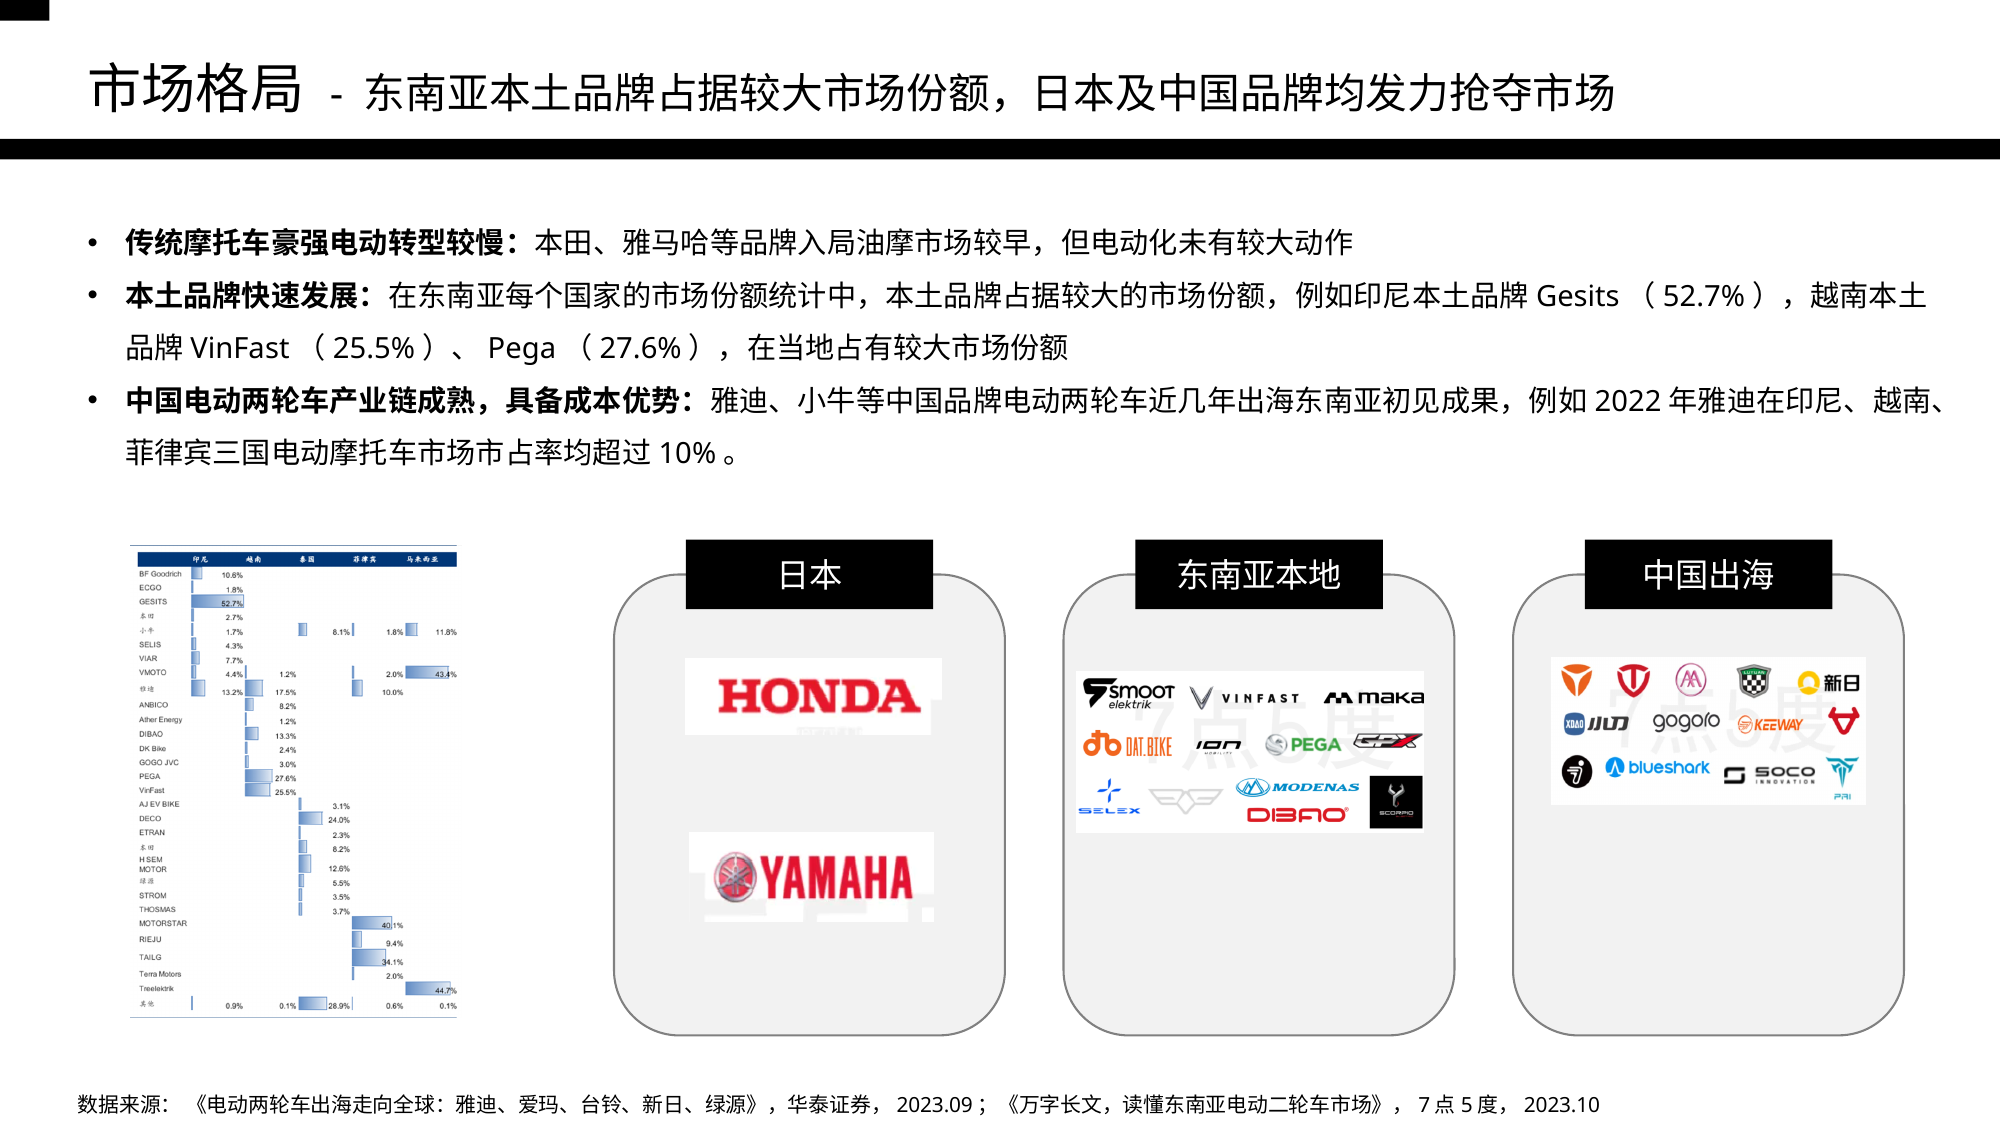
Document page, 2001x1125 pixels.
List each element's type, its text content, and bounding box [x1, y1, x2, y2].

picture [1076, 671, 1424, 833]
text_box 数据来源： 《电动两轮车出海走向全球：雅迪、爱玛、台铃、新日、绿源》，华泰证券，2023.09；《万字长文，读懂东南亚电动二轮车市场》，7点5度，2023.10 [62, 1084, 1615, 1125]
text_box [614, 539, 1904, 1036]
list 传统摩托车豪强电动转型较慢：本田、雅马哈等品牌入局油摩市场较早，但电动化未有较大动作 本土品牌快速发展：在东南亚每个国家的市场份额统计中，本土品牌占据较大的市场份额，例如印尼本土品牌Gesits（52.7%），越南本土品牌VinFast（25.5%）、Pega（27.6%），在当地占有较大市场份额 中国电动两轮车产业链成熟，具备成本优势：雅迪、小牛等中国品牌电动两轮车近几年出海东南亚初见成果，例如2022年雅迪在印尼、越南、菲律宾三国电动摩托车市场市占率均超过10%。 [72, 199, 1955, 1049]
title 市场格局 - 东南亚本土品牌占据较大市场份额，日本及中国品牌均发力抢夺市场 [72, 45, 1955, 138]
picture [130, 545, 462, 1018]
